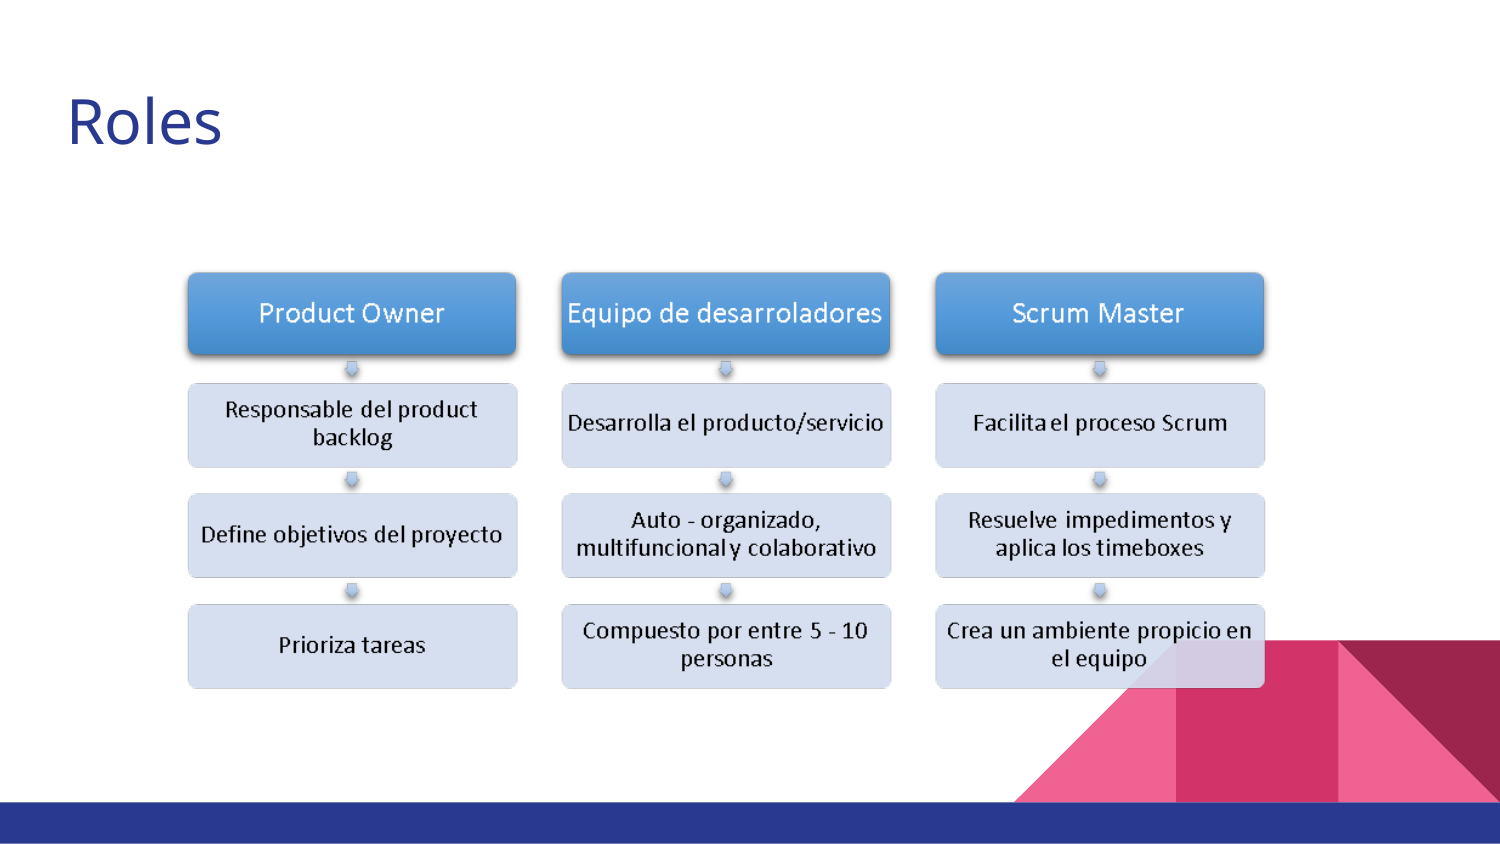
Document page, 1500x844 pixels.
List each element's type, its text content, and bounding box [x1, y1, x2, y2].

title Roles [51, 67, 1449, 167]
picture [176, 166, 1276, 794]
